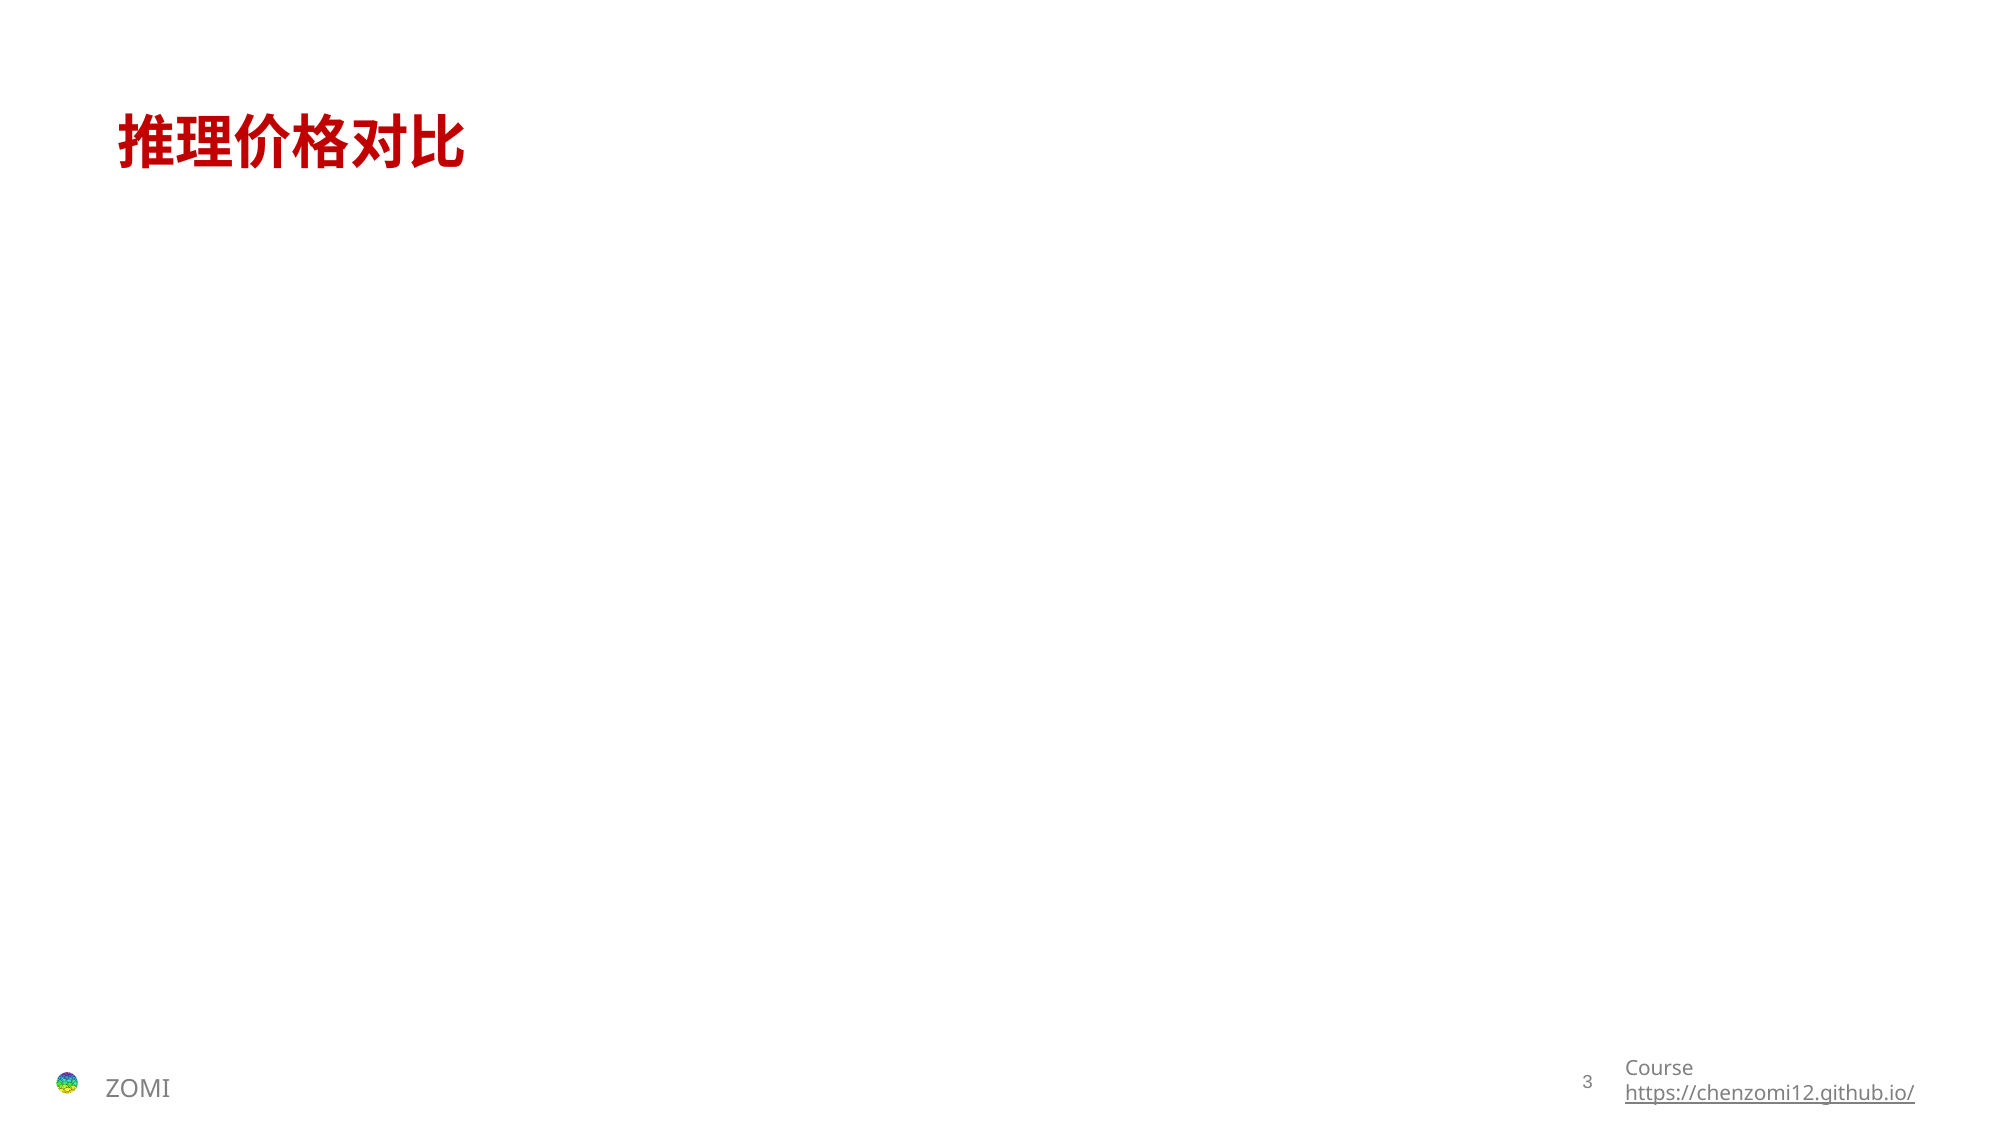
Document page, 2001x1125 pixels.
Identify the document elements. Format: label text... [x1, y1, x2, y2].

picture [57, 1073, 77, 1093]
title 推理价格对比 [102, 91, 1901, 189]
